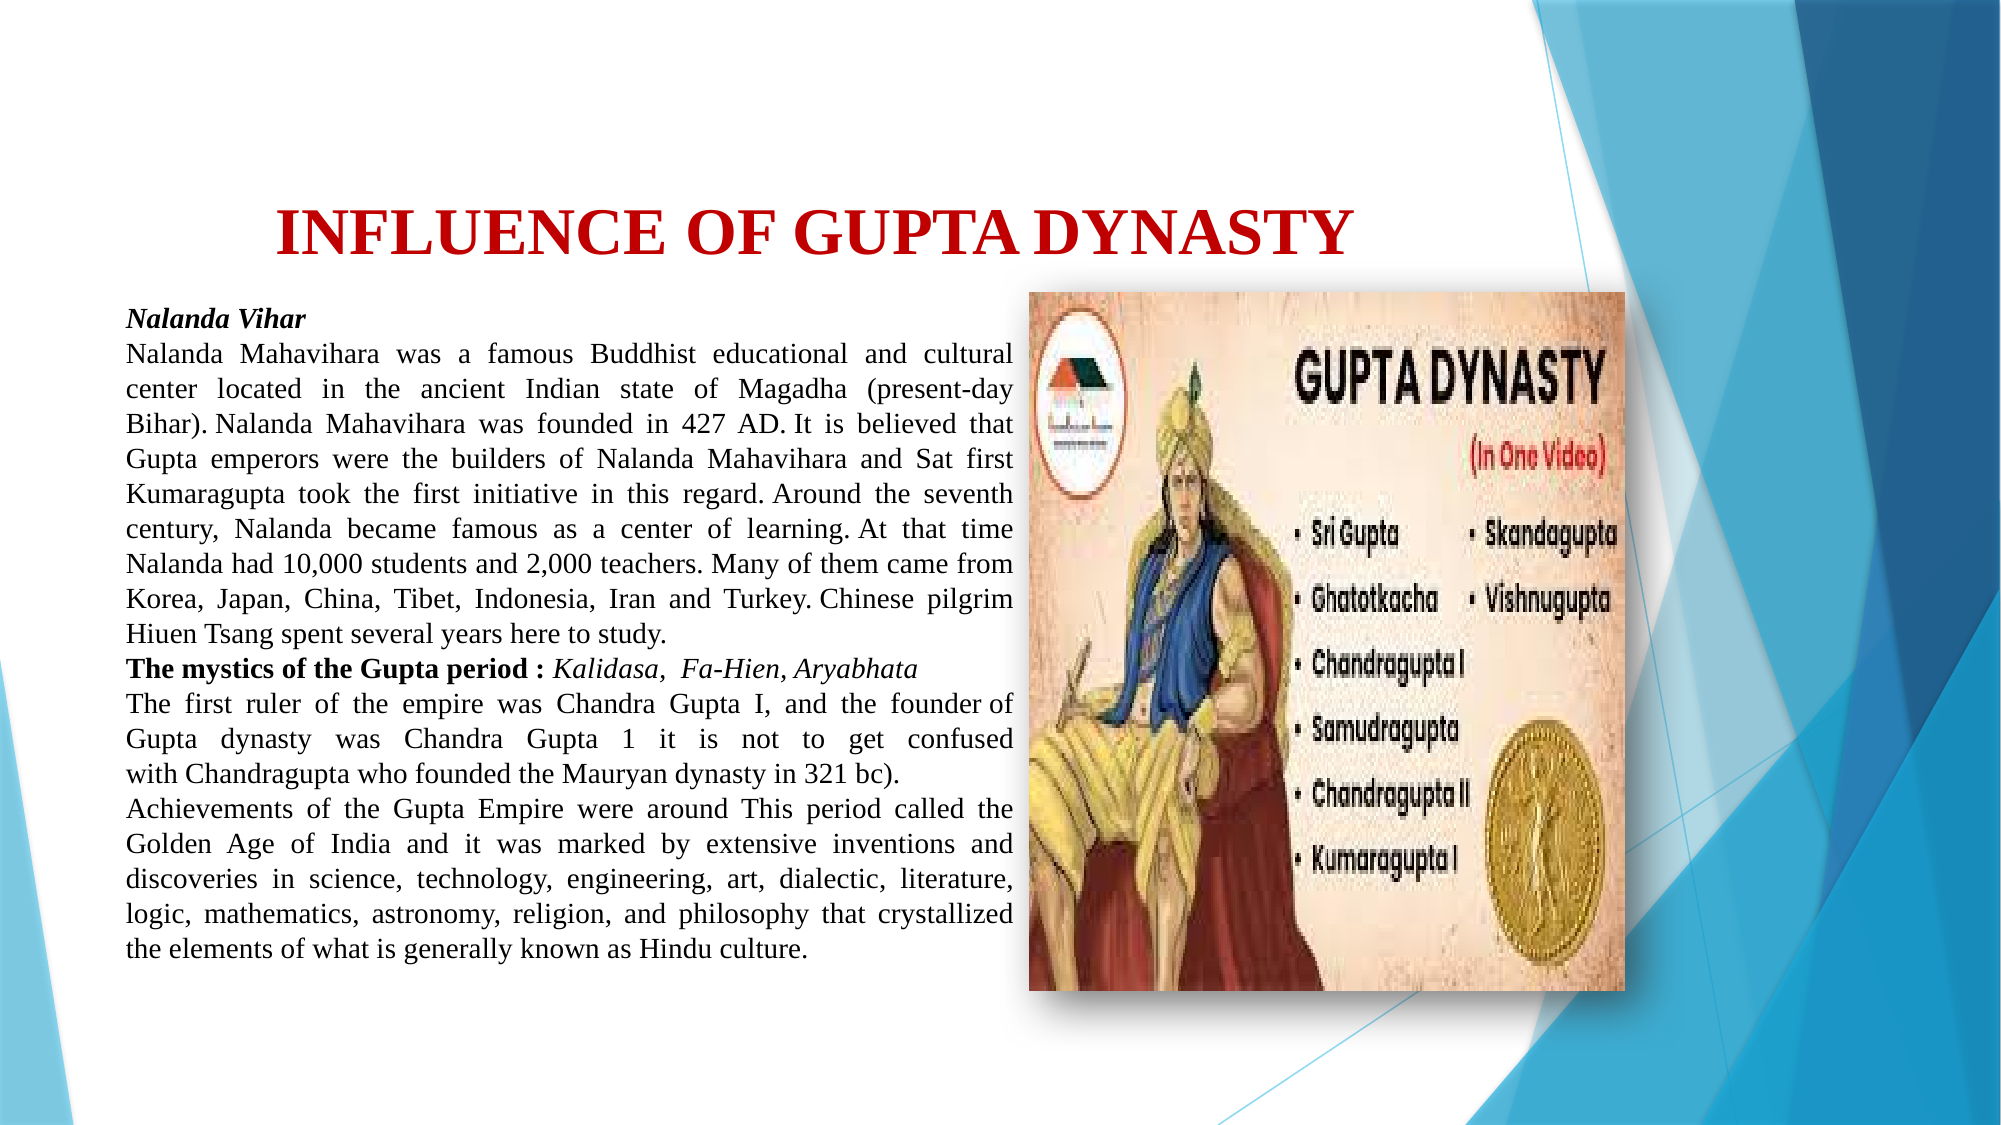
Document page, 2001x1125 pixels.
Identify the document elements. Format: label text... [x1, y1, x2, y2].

picture [1028, 292, 1626, 992]
title INFLUENCE OF GUPTA DYNASTY [111, 99, 1522, 292]
text_box Nalanda Vihar Nalanda Mahavihara was a famous Buddhist educational and cultural center located in the ancient Indian state of Magadha (present-day Bihar). Nalanda Mahavihara was founded in 427 AD. It is believed that Gupta emperors were the builders of Nalanda Mahavihara and Sat first Kumaragupta took the first initiative in this regard. Around the seventh century, Nalanda became famous as a center of learning. At that time Nalanda had 10,000 students and 2,000 teachers. Many of them came from Korea, Japan, China, Tibet, Indonesia, Iran and Turkey. Chinese pilgrim Hiuen Tsang spent several years here to study. The mystics of the Gupta period : Kalidasa, Fa-Hien, Aryabhata The first ruler of the empire was Chandra Gupta I, and the founder of Gupta dynasty was Chandra Gupta 1 it is not to get confused with Chandragupta who founded the Mauryan dynasty in 321 bc). Achievements of the Gupta Empire were around This period called the Golden Age of India and it was marked by extensive inventions and discoveries in science, technology, engineering, art, dialectic, literature, logic, mathematics, astronomy, religion, and philosophy that crystallized the elements of what is generally known as Hindu culture. [111, 292, 1030, 1042]
